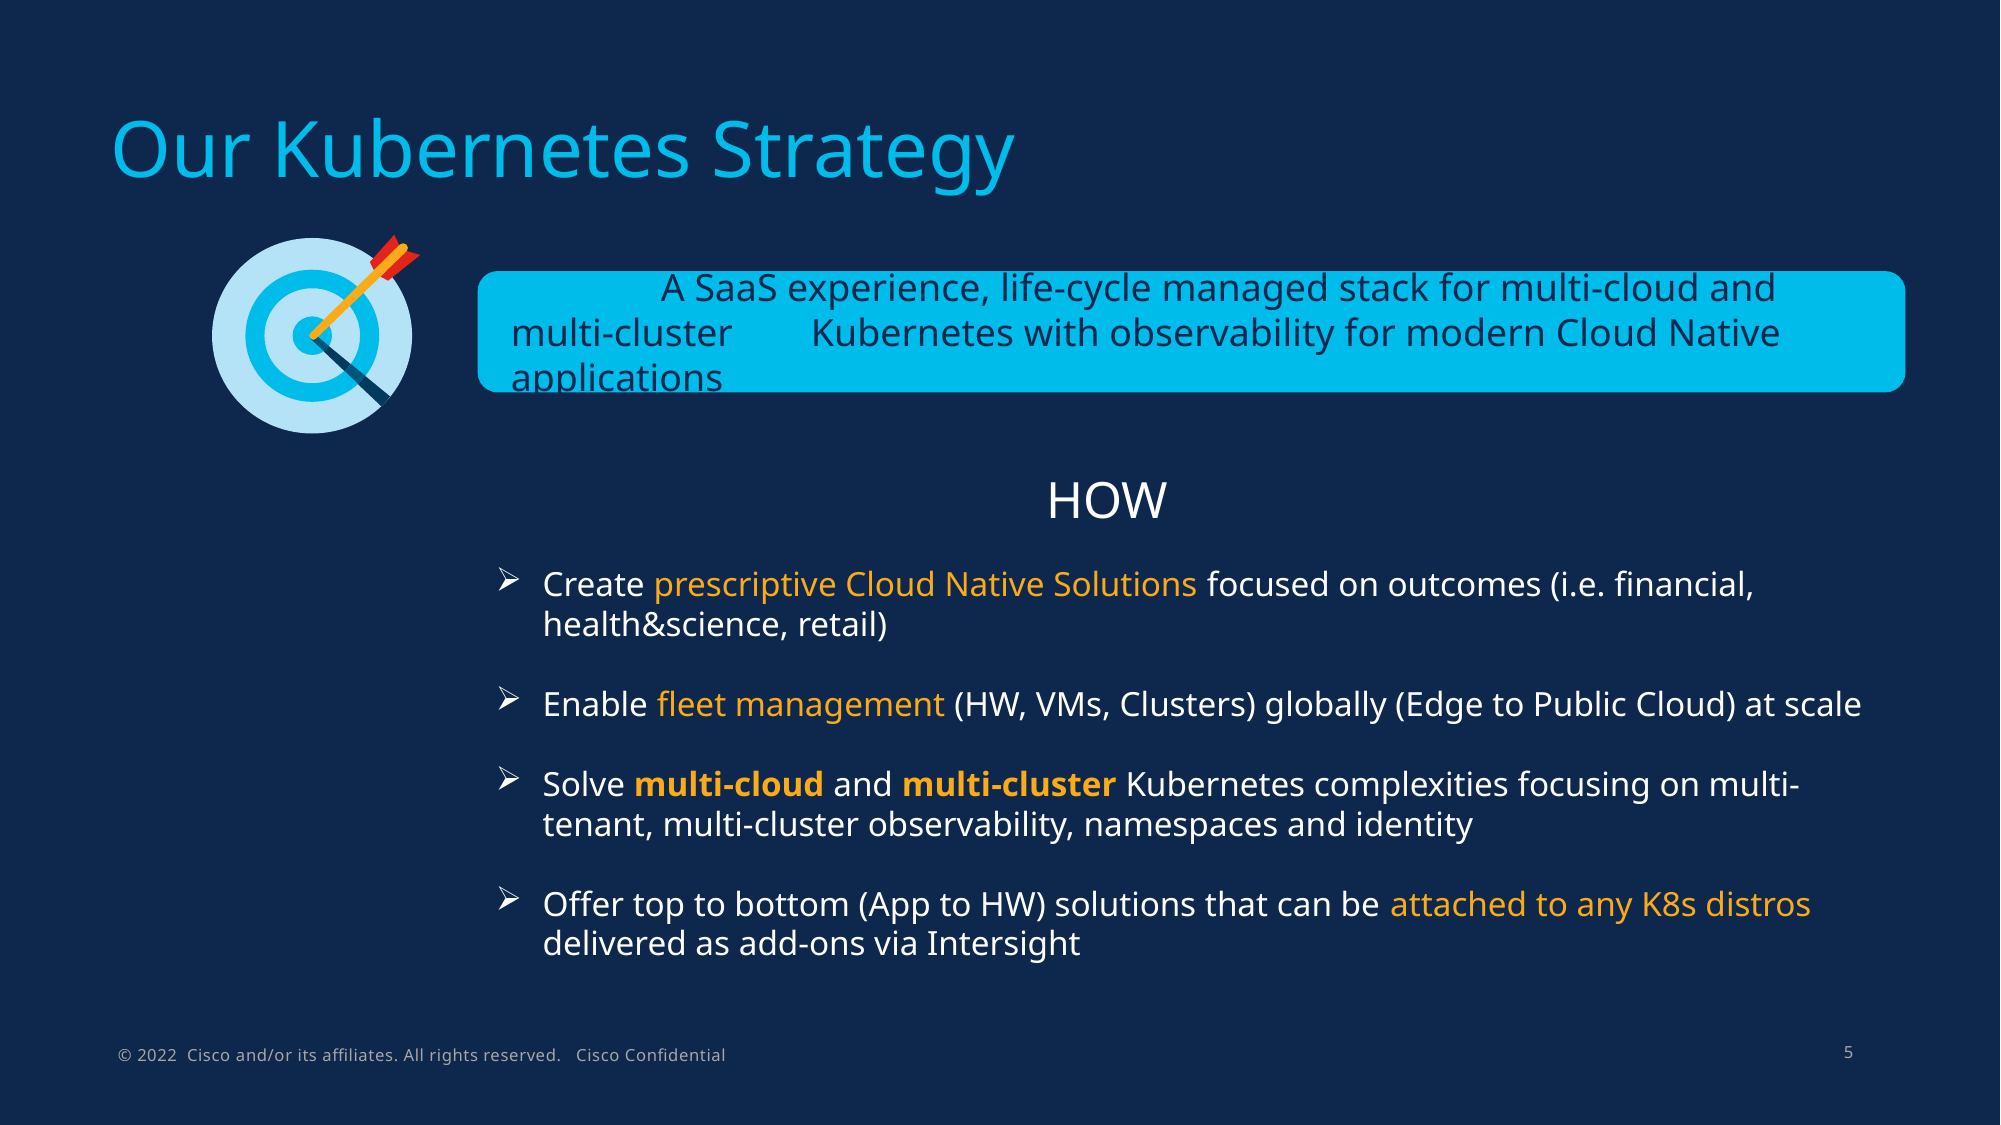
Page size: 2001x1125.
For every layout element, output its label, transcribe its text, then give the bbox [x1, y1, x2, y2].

text_box Create prescriptive Cloud Native Solutions focused on outcomes (i.e. financial, health&science, retail) Enable fleet management (HW, VMs, Clusters) globally (Edge to Public Cloud) at scale Solve multi-cloud and multi-cluster Kubernetes complexities focusing on multi-tenant, multi-cluster observability, namespaces and identity Offer top to bottom (App to HW) solutions that can be attached to any K8s distros delivered as add-ons via Intersight [387, 444, 1957, 1032]
text_box HOW [1031, 461, 1184, 537]
text_box A SaaS experience, life-cycle managed stack for multi-cloud and multi-cluster Kubernetes with observability for modern Cloud Native applications [475, 268, 1908, 395]
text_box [211, 234, 421, 434]
title Our Kubernetes Strategy [95, 74, 1922, 235]
